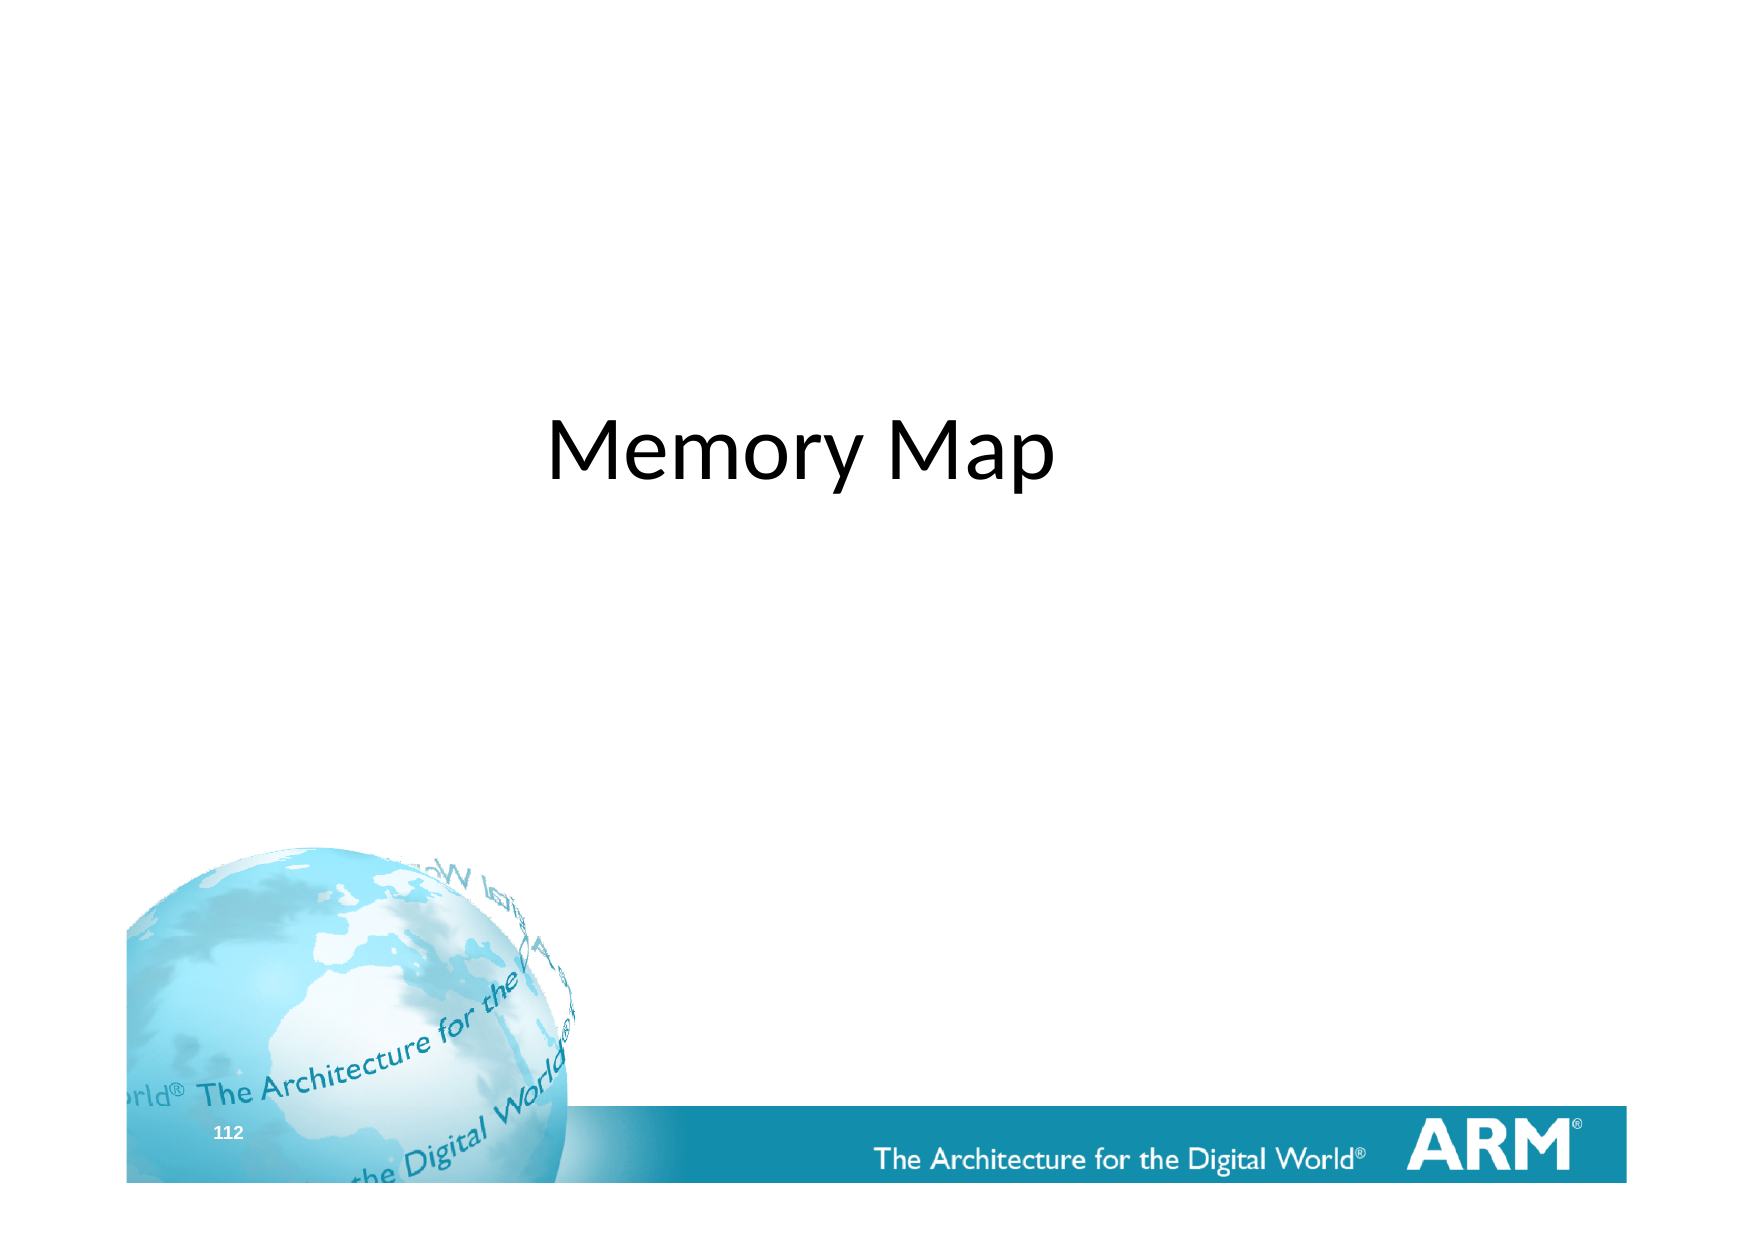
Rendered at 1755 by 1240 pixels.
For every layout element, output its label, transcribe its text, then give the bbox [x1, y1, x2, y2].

slide_number 112 [198, 1120, 287, 1176]
title Memory Map [545, 400, 1209, 610]
picture [126, 847, 1627, 1183]
